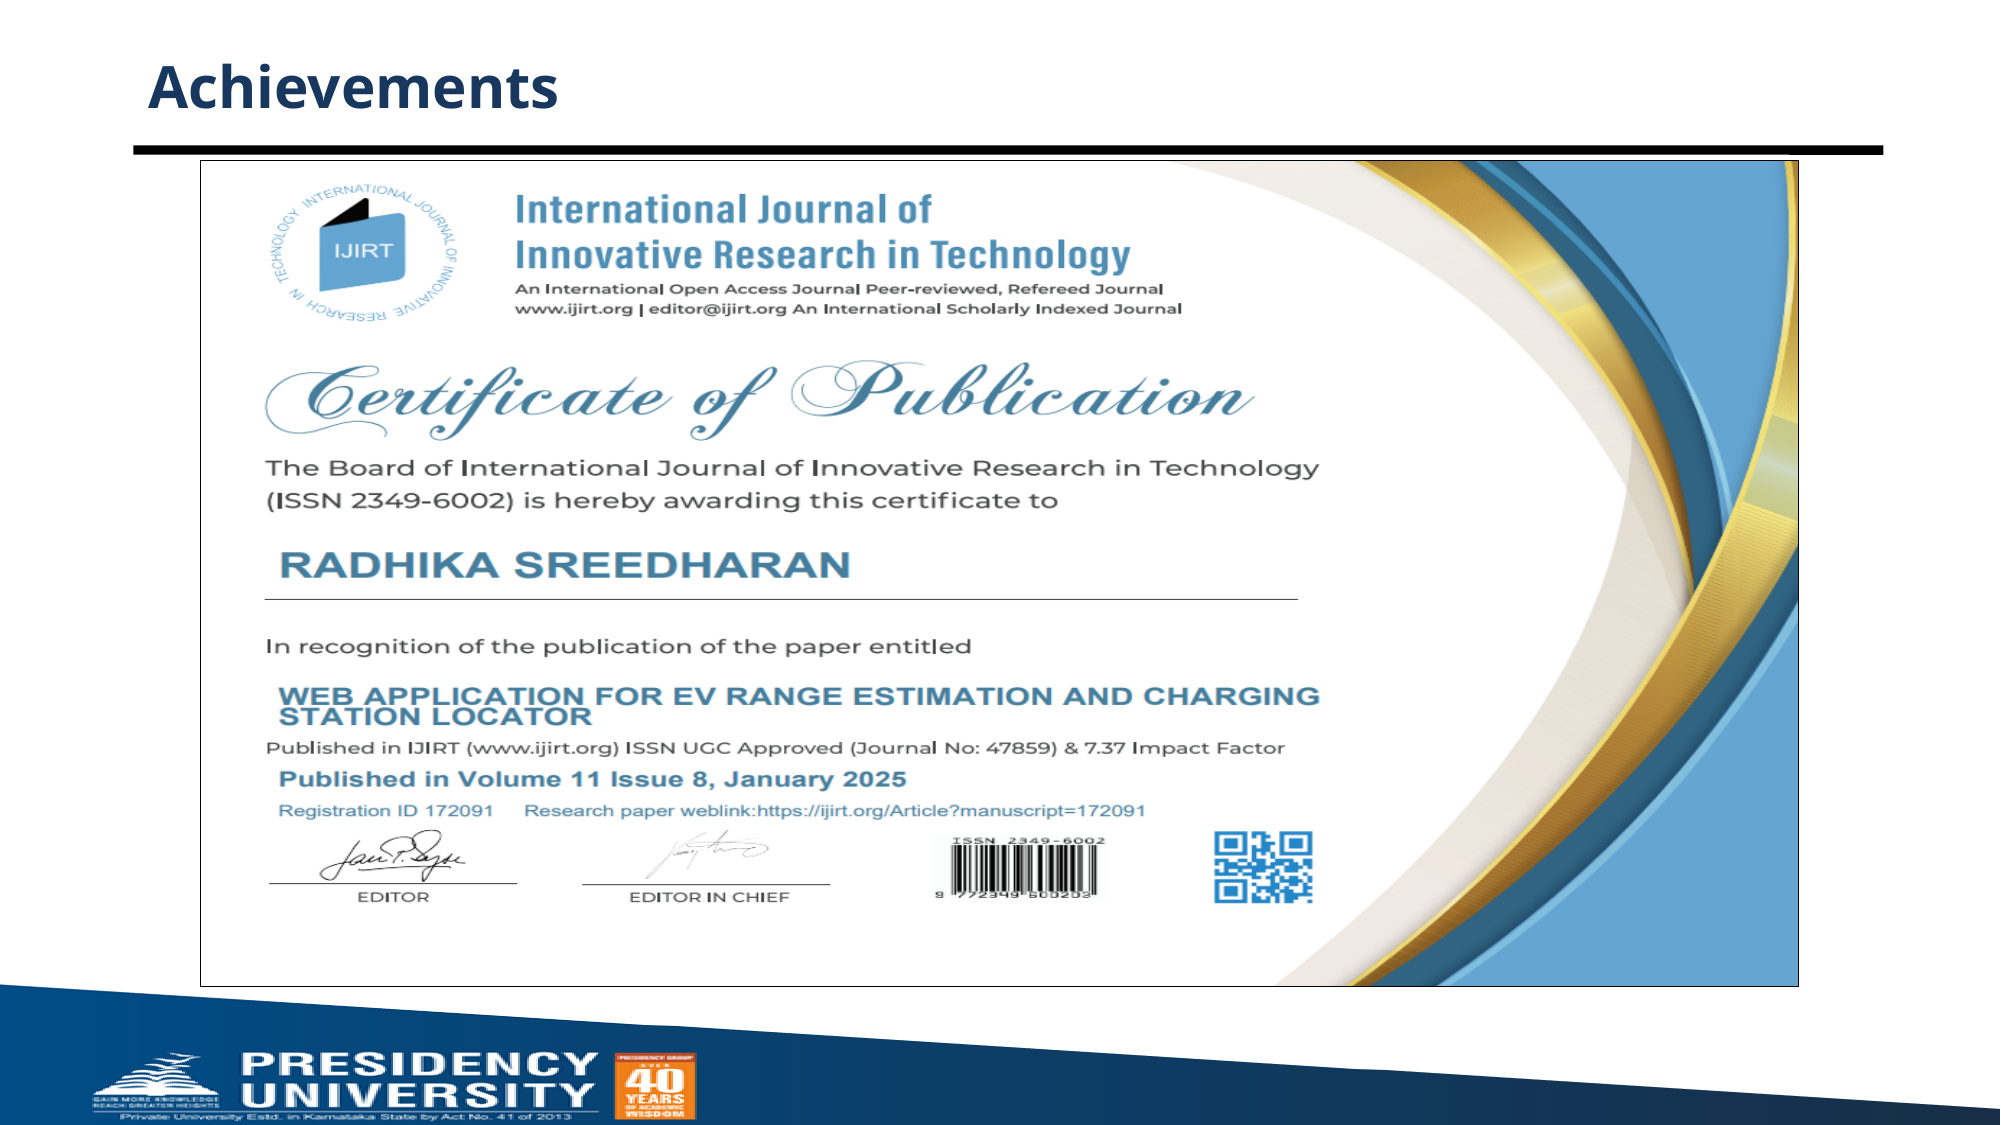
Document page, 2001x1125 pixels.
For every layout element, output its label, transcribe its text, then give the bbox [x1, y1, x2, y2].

picture [0, 160, 2000, 1125]
title Achievements [133, 45, 1884, 125]
